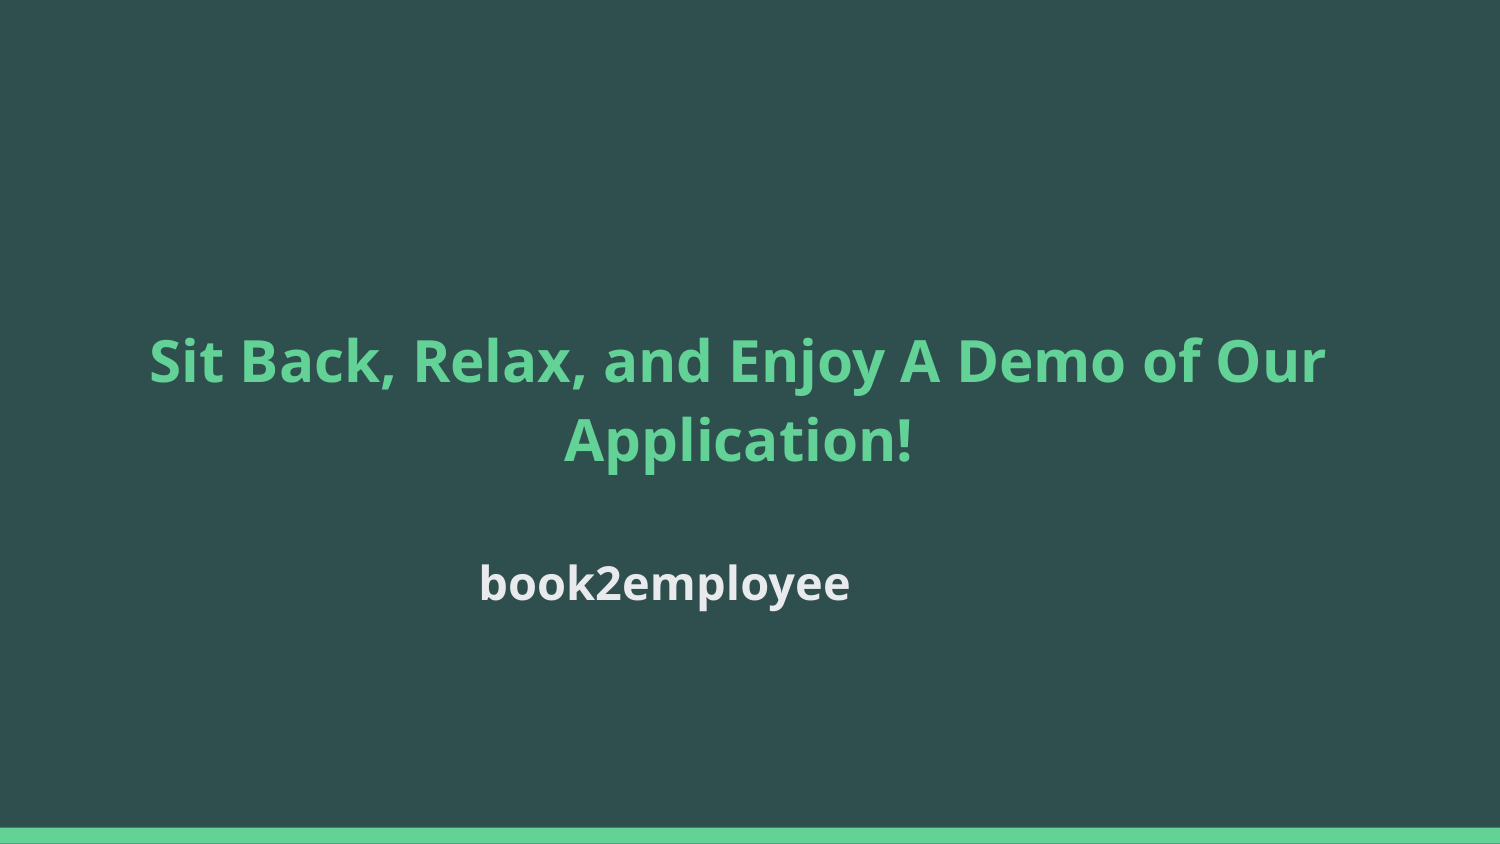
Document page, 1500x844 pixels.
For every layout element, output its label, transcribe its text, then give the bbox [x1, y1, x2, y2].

title Sit Back, Relax, and Enjoy A Demo of Our Application! [117, 304, 1360, 539]
text_box book2employee [463, 538, 1052, 626]
